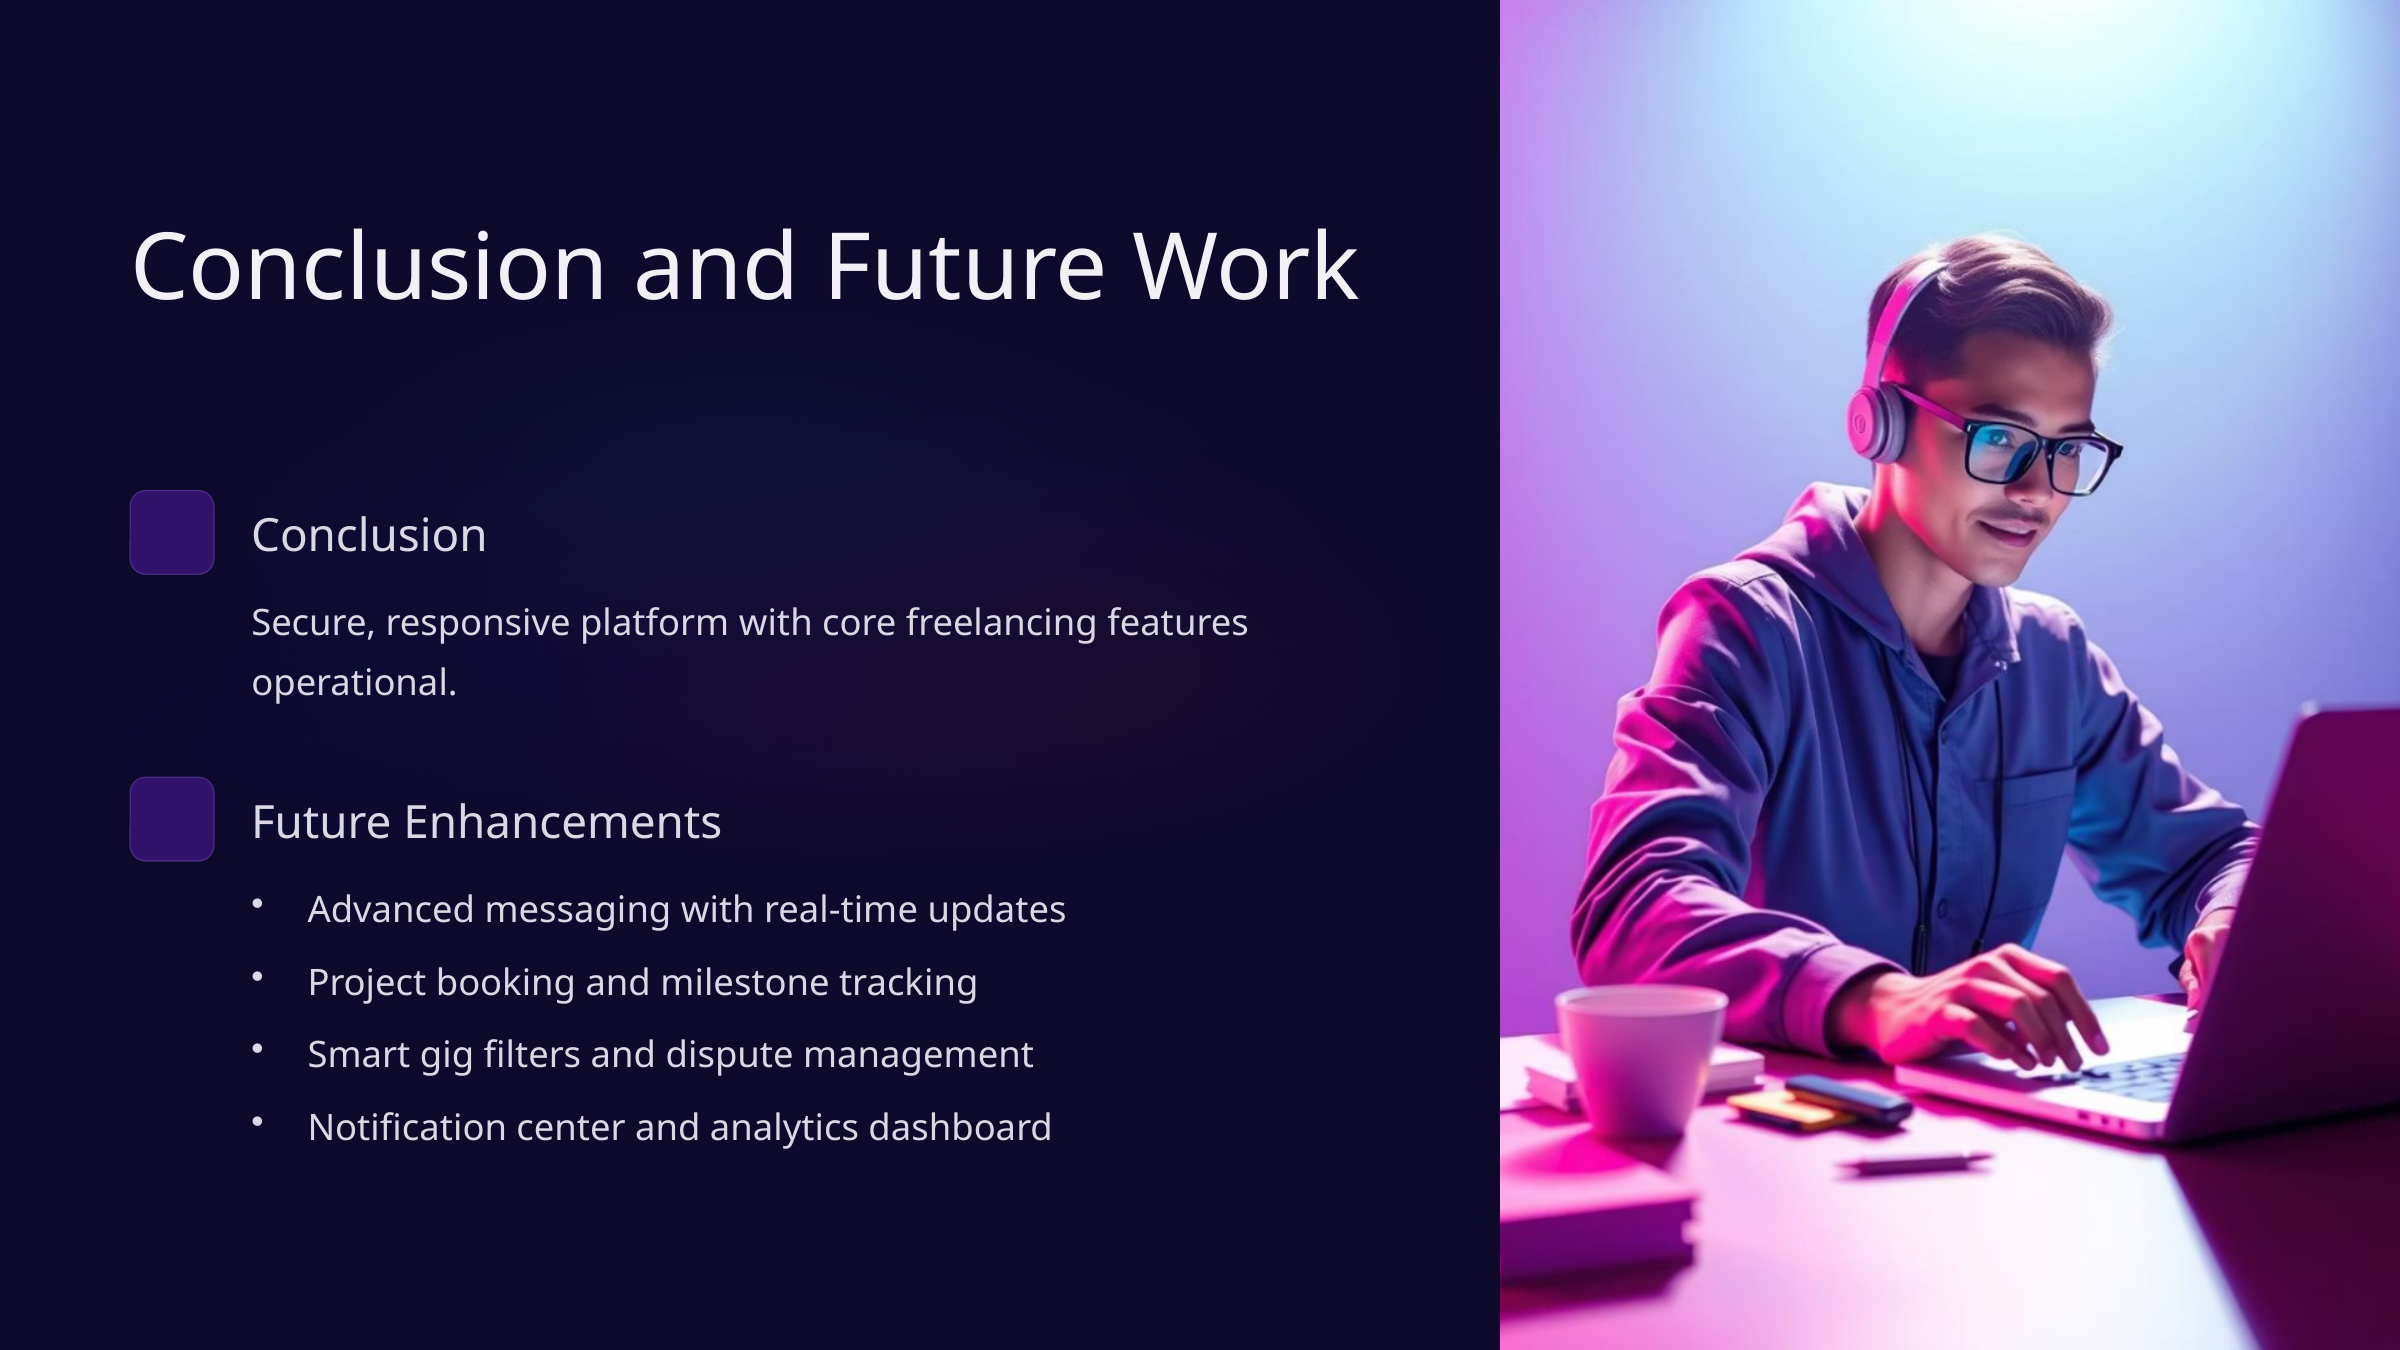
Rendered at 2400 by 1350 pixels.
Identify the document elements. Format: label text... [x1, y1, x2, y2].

text_box Conclusion and Future Work [130, 202, 1370, 435]
picture [1499, 0, 2400, 1350]
text_box [130, 490, 214, 575]
text_box Smart gig filters and dispute management [251, 1015, 1370, 1076]
text_box Conclusion [251, 503, 717, 562]
text_box Secure, responsive platform with core freelancing features operational. [251, 583, 1370, 703]
text_box [130, 777, 214, 862]
text_box Advanced messaging with real-time updates [251, 870, 1370, 930]
text_box Future Enhancements [251, 790, 777, 849]
text_box Project booking and milestone tracking [251, 943, 1370, 1003]
text_box Notification center and analytics dashboard [251, 1088, 1370, 1148]
